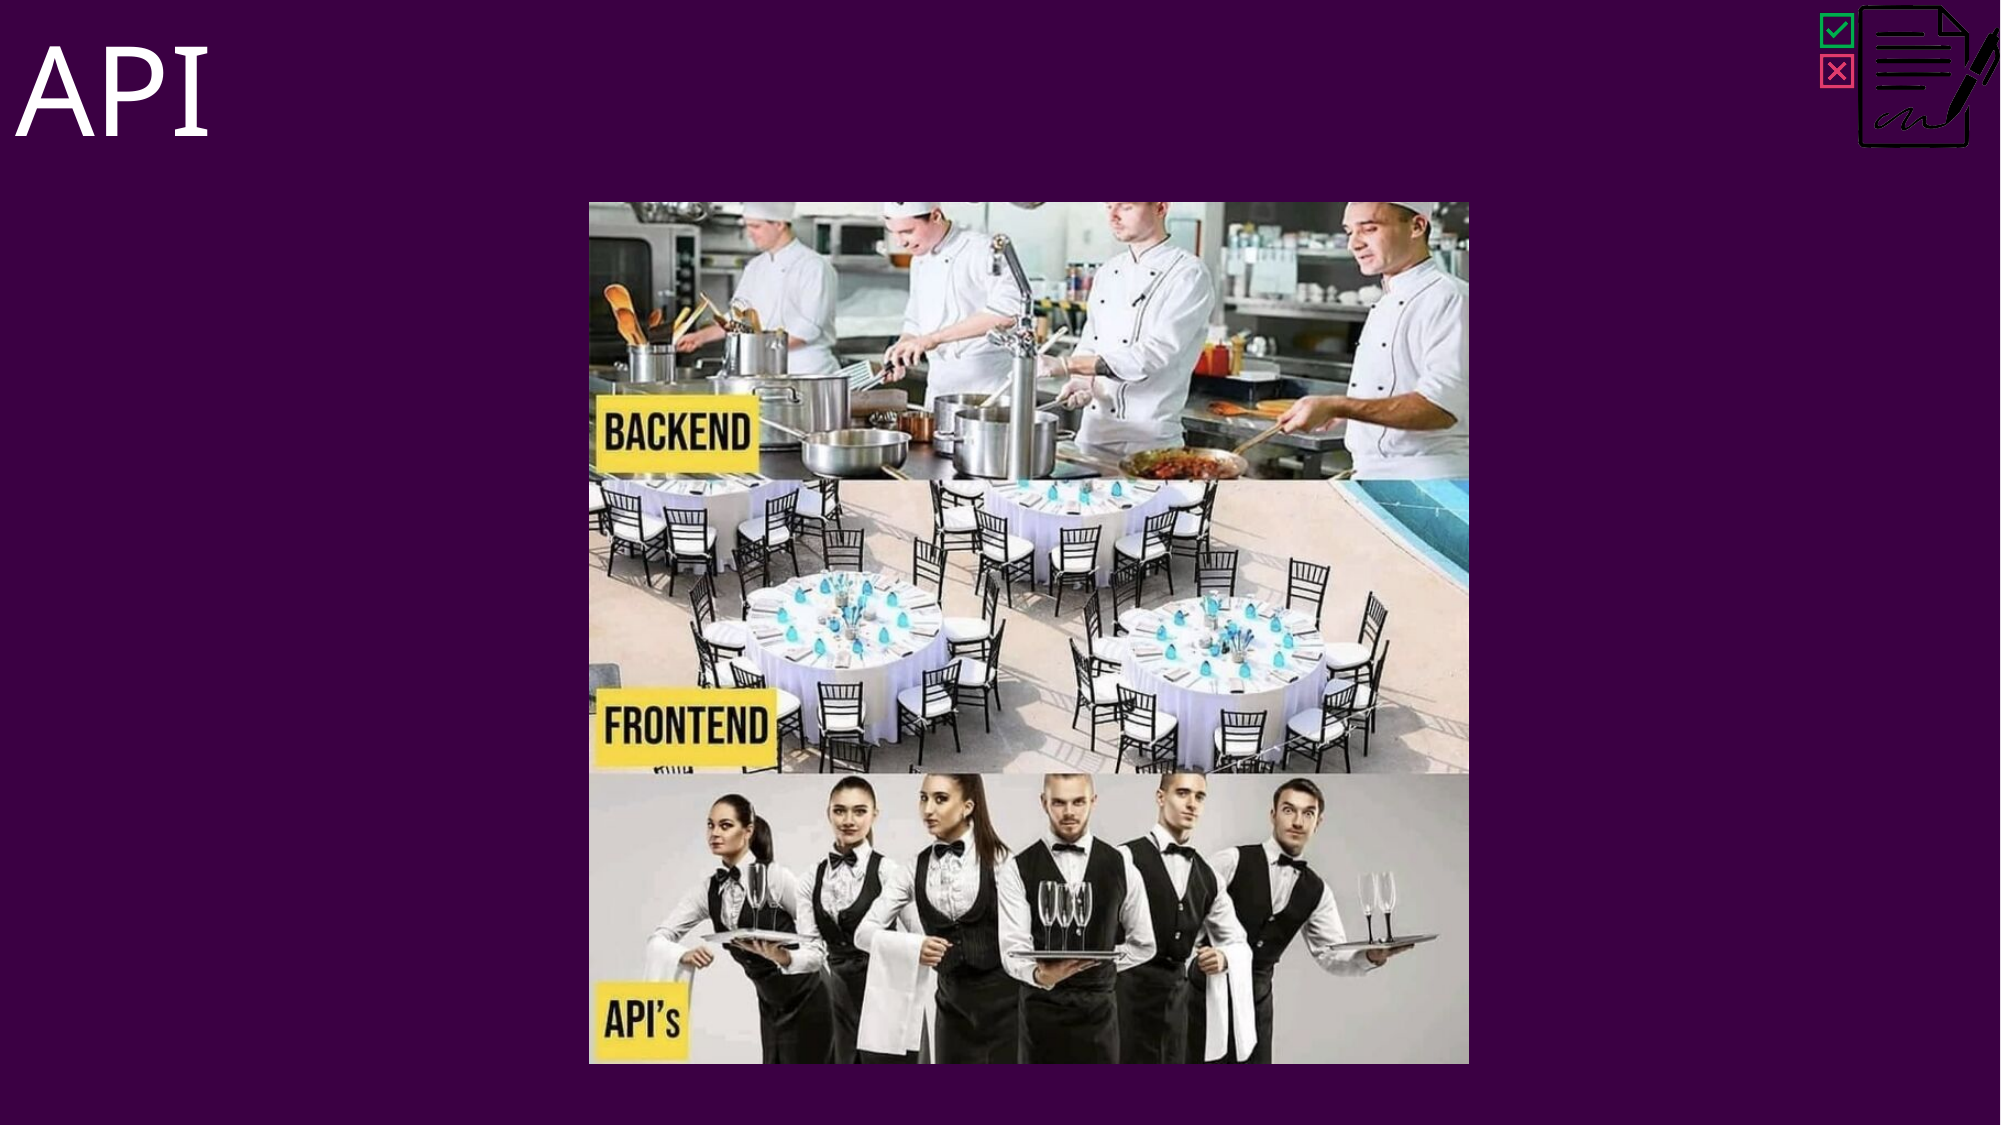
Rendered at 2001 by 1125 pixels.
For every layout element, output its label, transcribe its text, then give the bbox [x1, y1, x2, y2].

picture [0, 0, 2001, 1125]
text_box API [0, 0, 927, 172]
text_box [1805, 0, 1868, 102]
